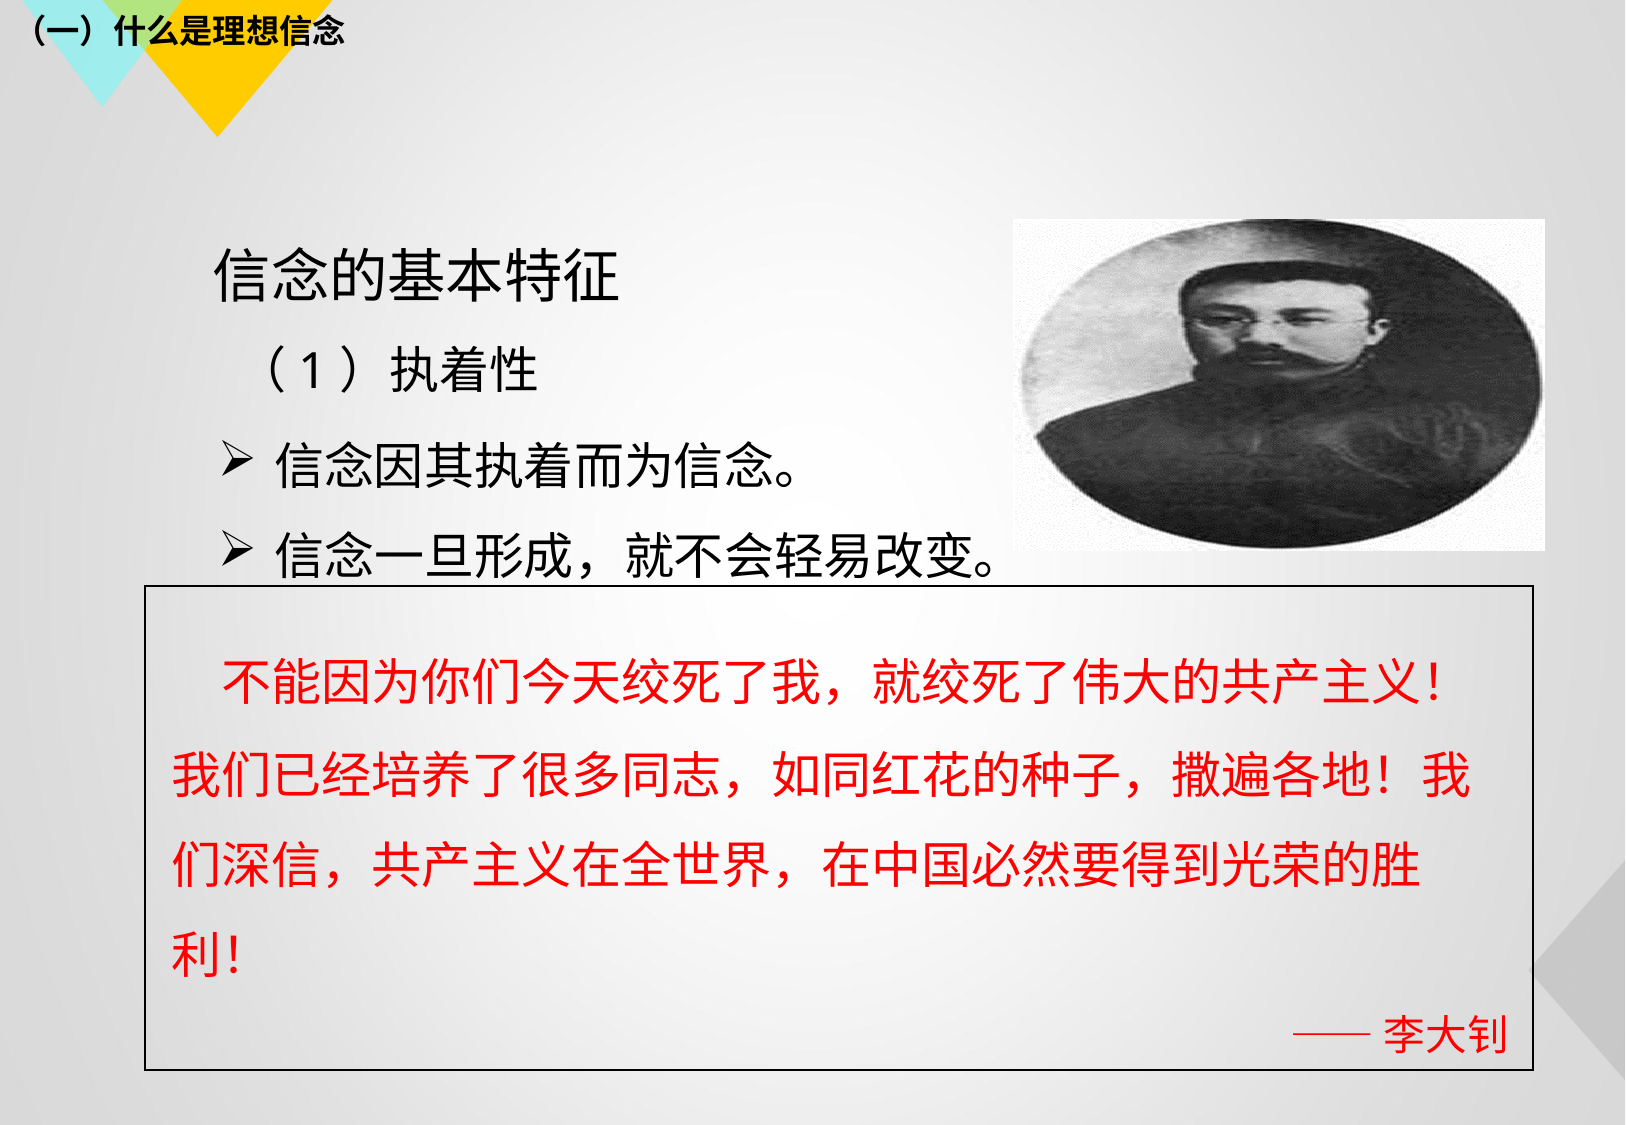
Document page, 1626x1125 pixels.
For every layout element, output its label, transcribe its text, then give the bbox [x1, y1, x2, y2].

text_box （1）执着性 [221, 331, 967, 407]
text_box 不能因为你们今天绞死了我，就绞死了伟大的共产主义！我们已经培养了很多同志，如同红花的种子，撒遍各地！我们深信，共产主义在全世界，在中国必然要得到光荣的胜利！ ——李大钊 [144, 586, 1533, 1071]
text_box 信念因其执着而为信念。 信念一旦形成，就不会轻易改变。 [203, 397, 1373, 586]
text_box （一）什么是理想信念 [1, 0, 687, 59]
picture [0, 0, 1626, 1125]
text_box 信念的基本特征 [198, 231, 730, 317]
